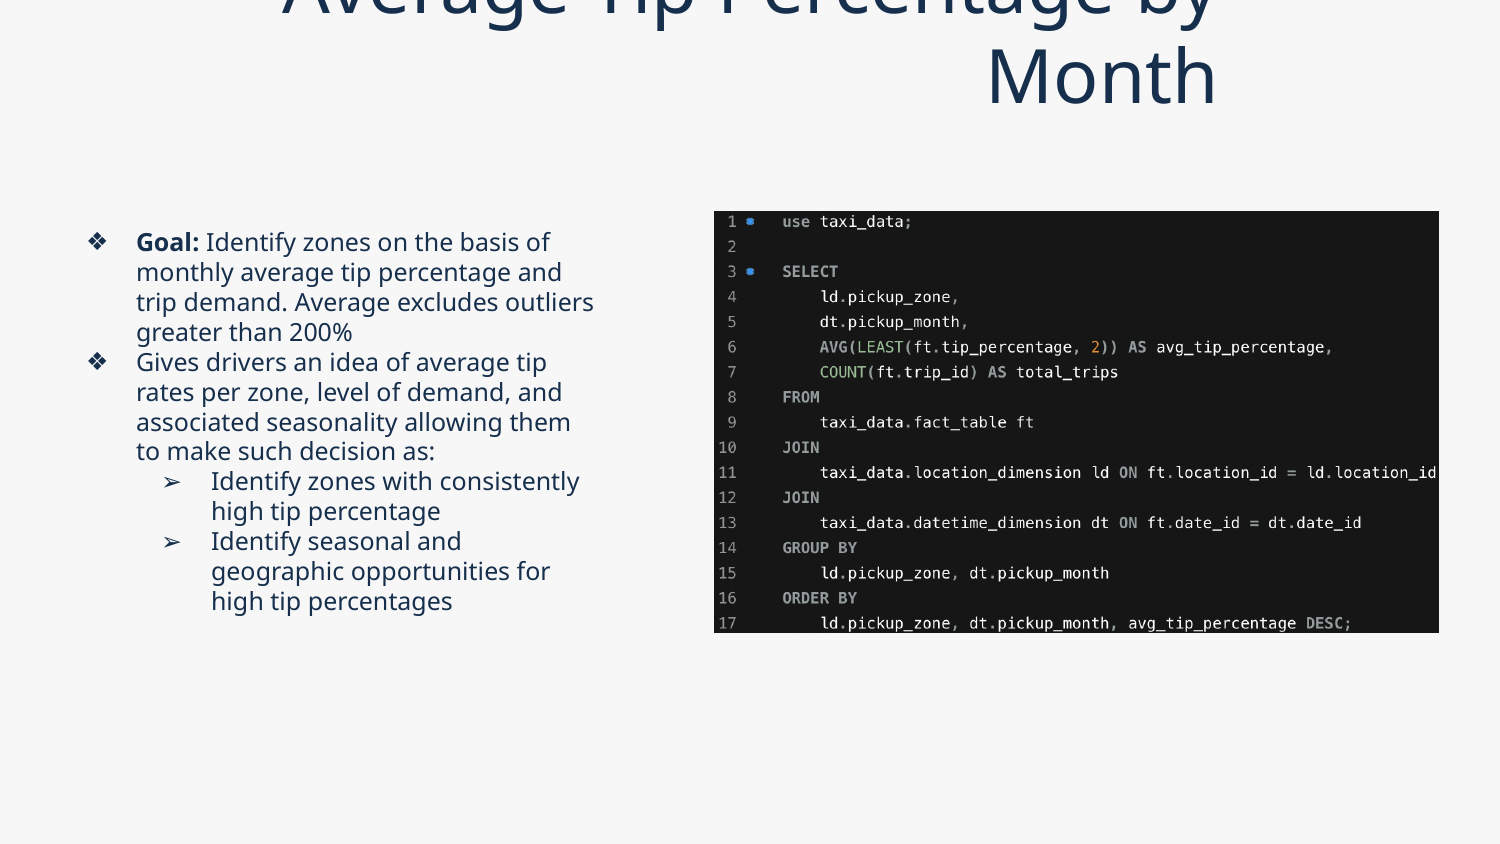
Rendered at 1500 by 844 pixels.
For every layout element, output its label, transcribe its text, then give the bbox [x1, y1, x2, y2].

list Goal: Identify zones on the basis of monthly average tip percentage and trip demand. Average excludes outliers greater than 200% Gives drivers an idea of average tip rates per zone, level of demand, and associated seasonality allowing them to make such decision as: Identify zones with consistently high tip percentage Identify seasonal and geographic opportunities for high tip percentages [46, 211, 611, 772]
picture [713, 211, 1439, 633]
title Average Tip Percentage by Month [266, 29, 1234, 134]
